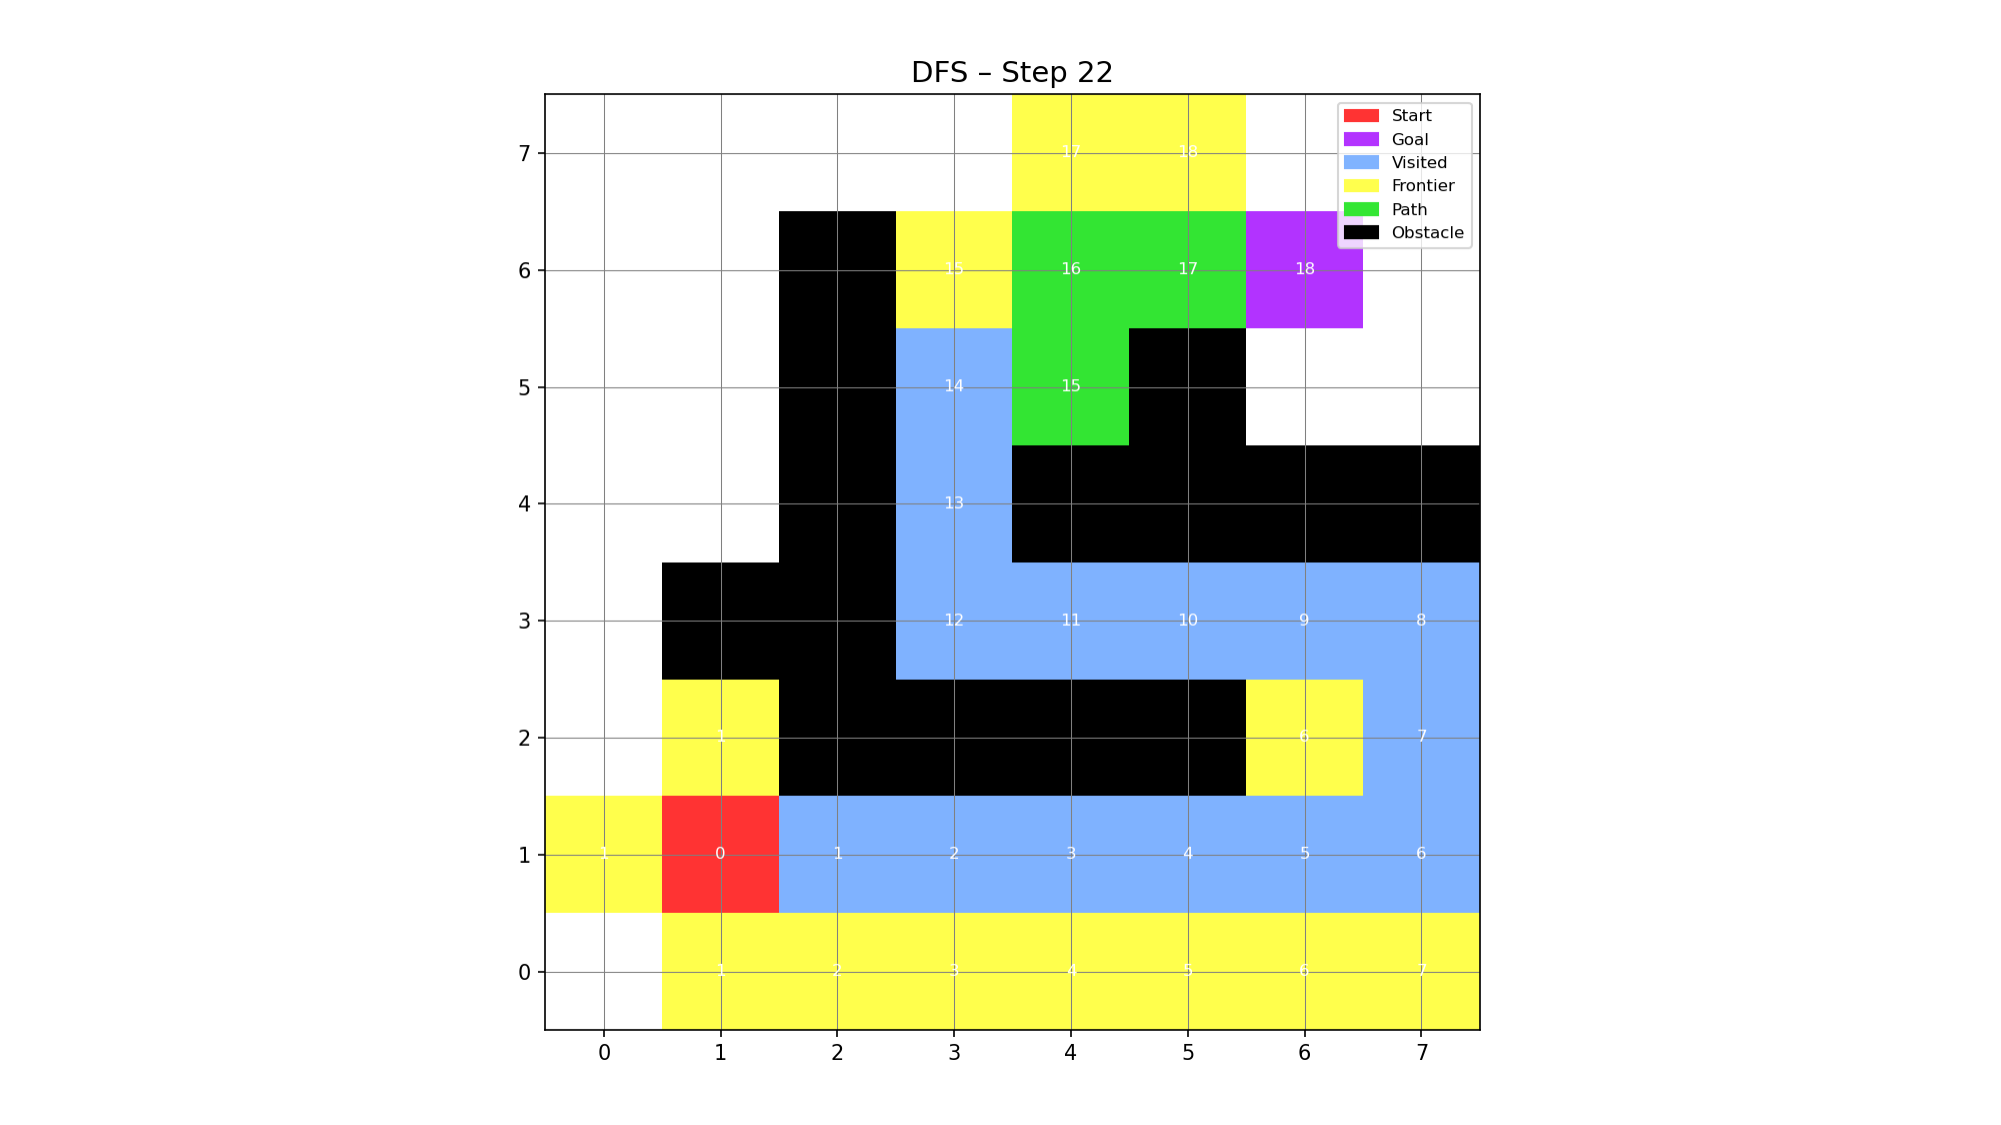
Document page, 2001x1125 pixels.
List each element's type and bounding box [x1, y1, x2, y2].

picture [474, 37, 1526, 1088]
